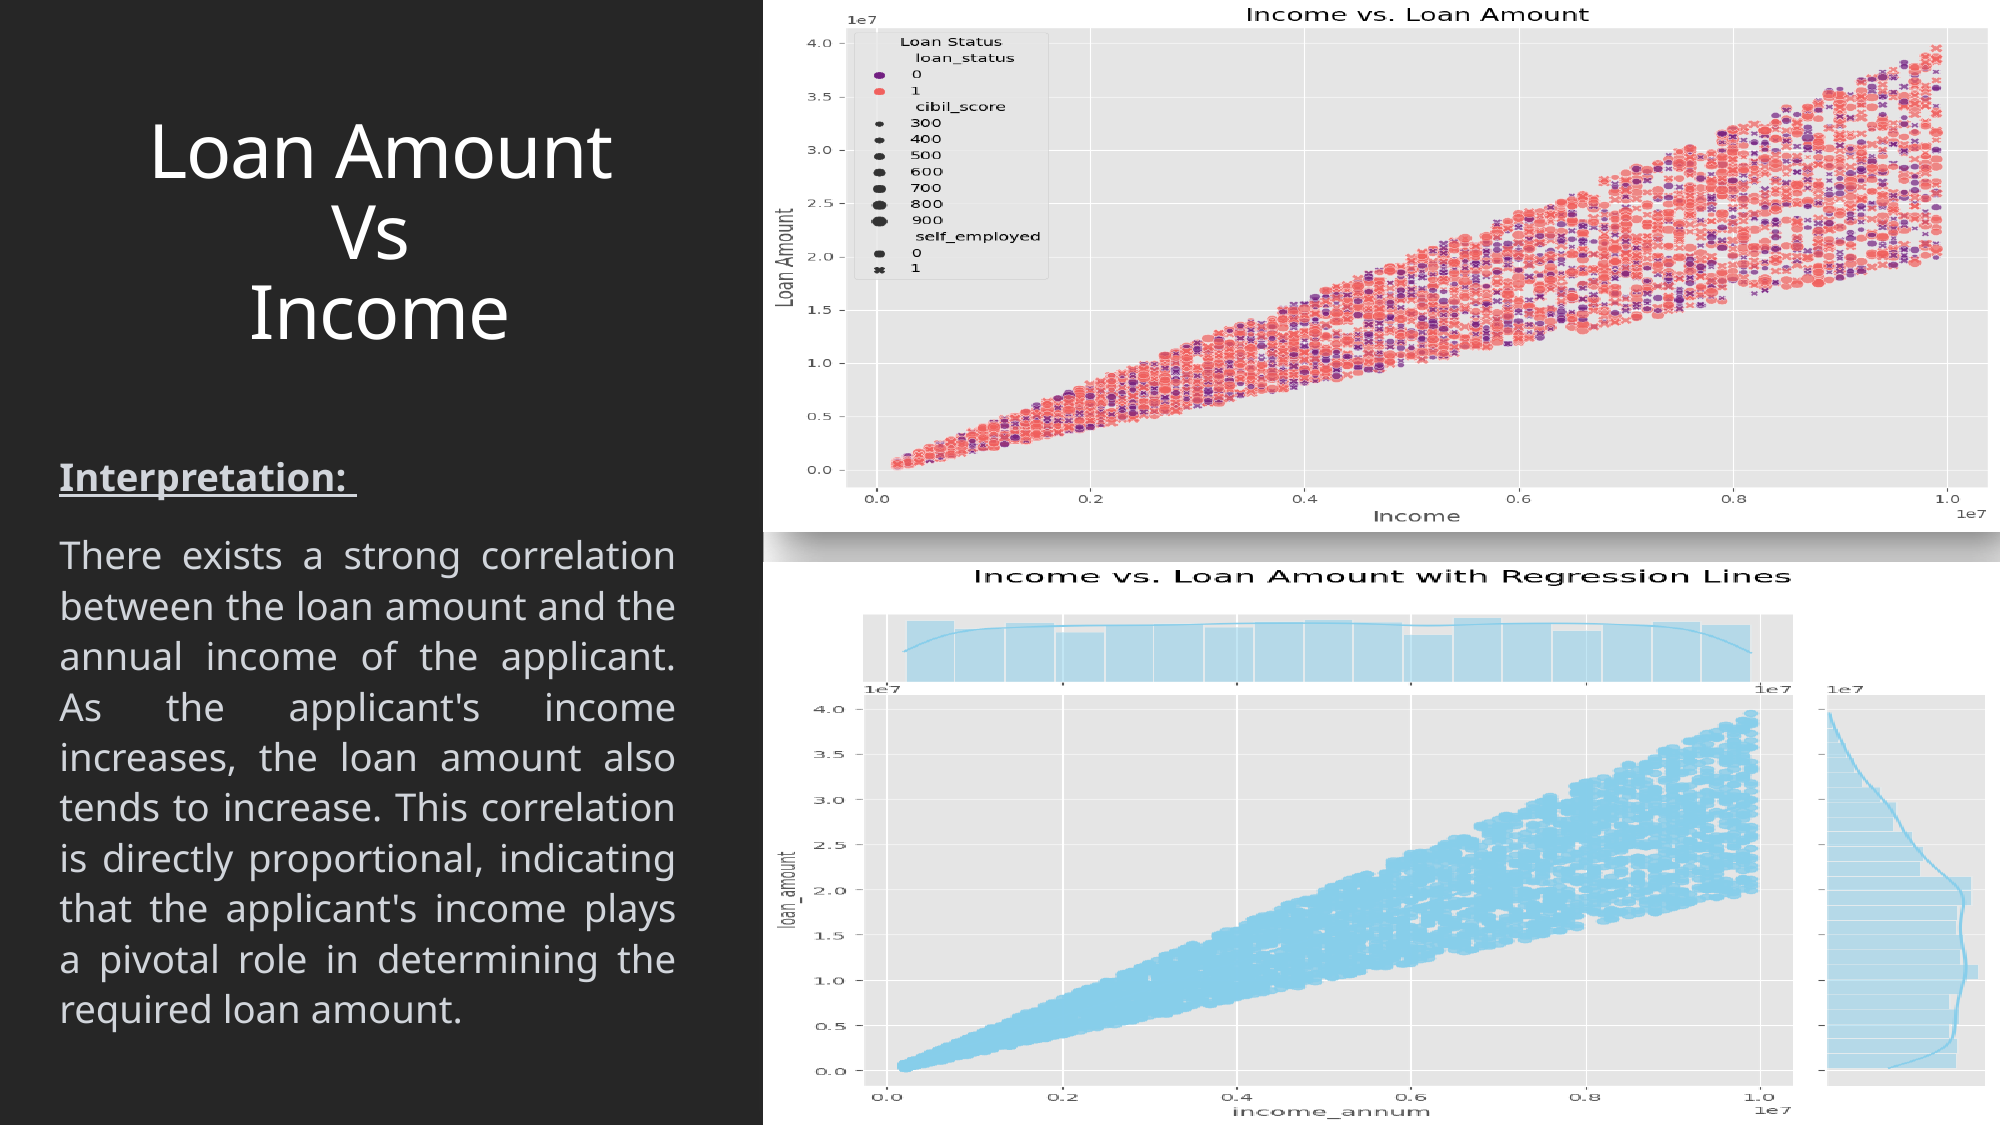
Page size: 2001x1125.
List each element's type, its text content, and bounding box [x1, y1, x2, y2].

list Interpretation: There exists a strong correlation between the loan amount and the annual income of the applicant. As the applicant's income increases, the loan amount also tends to increase. This correlation is directly proportional, indicating that the applicant's income plays a pivotal role in determining the required loan amount. [44, 440, 692, 1076]
picture [763, 561, 2000, 1125]
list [763, 0, 2000, 532]
title Loan Amount Vs Income [91, 84, 669, 364]
